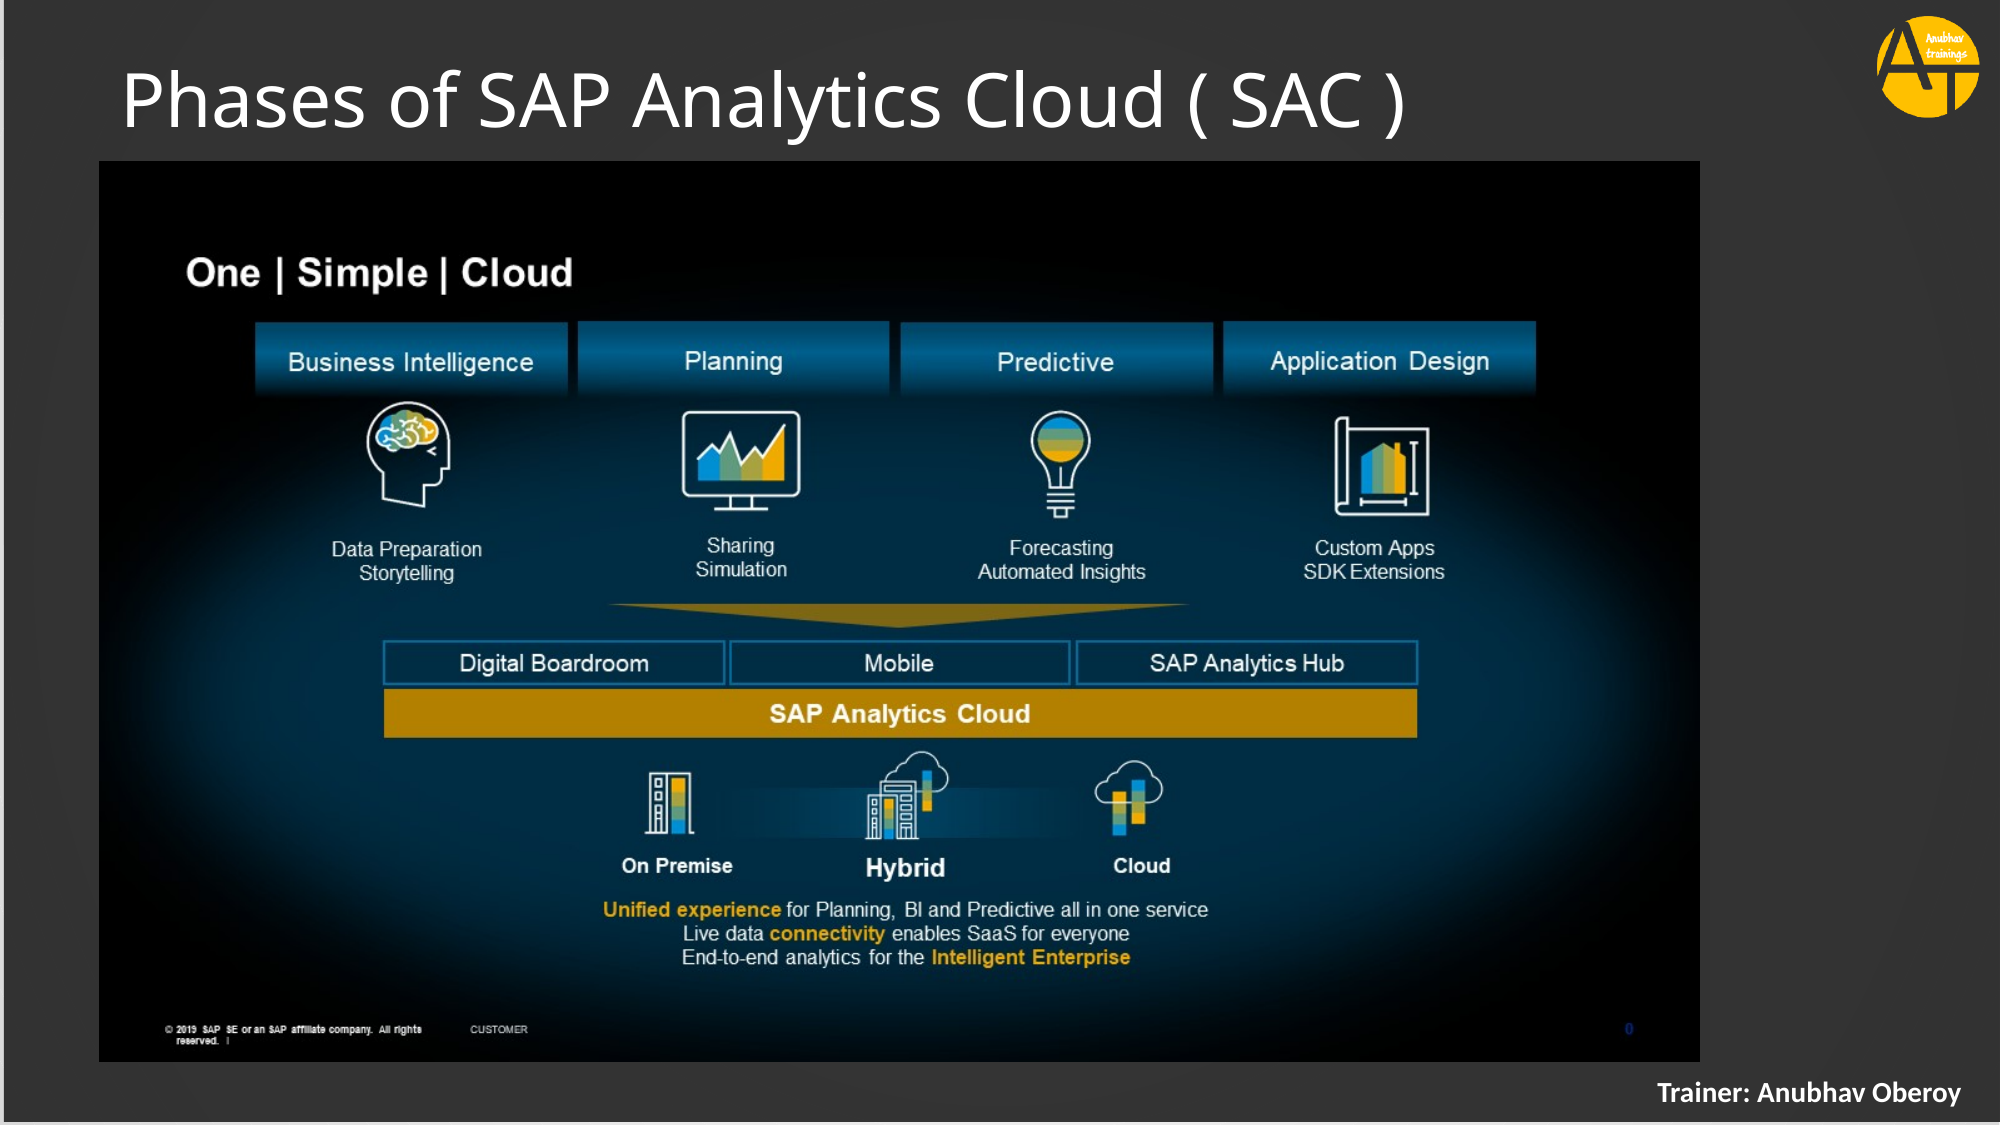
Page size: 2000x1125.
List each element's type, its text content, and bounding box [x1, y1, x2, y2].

footer Trainer: Anubhav Oberoy [1625, 1061, 1994, 1121]
title Phases of SAP Analytics Cloud ( SAC ) [99, 45, 1900, 162]
picture [99, 161, 1701, 1062]
text_box [2, 0, 2000, 1124]
picture [1866, 9, 1985, 126]
